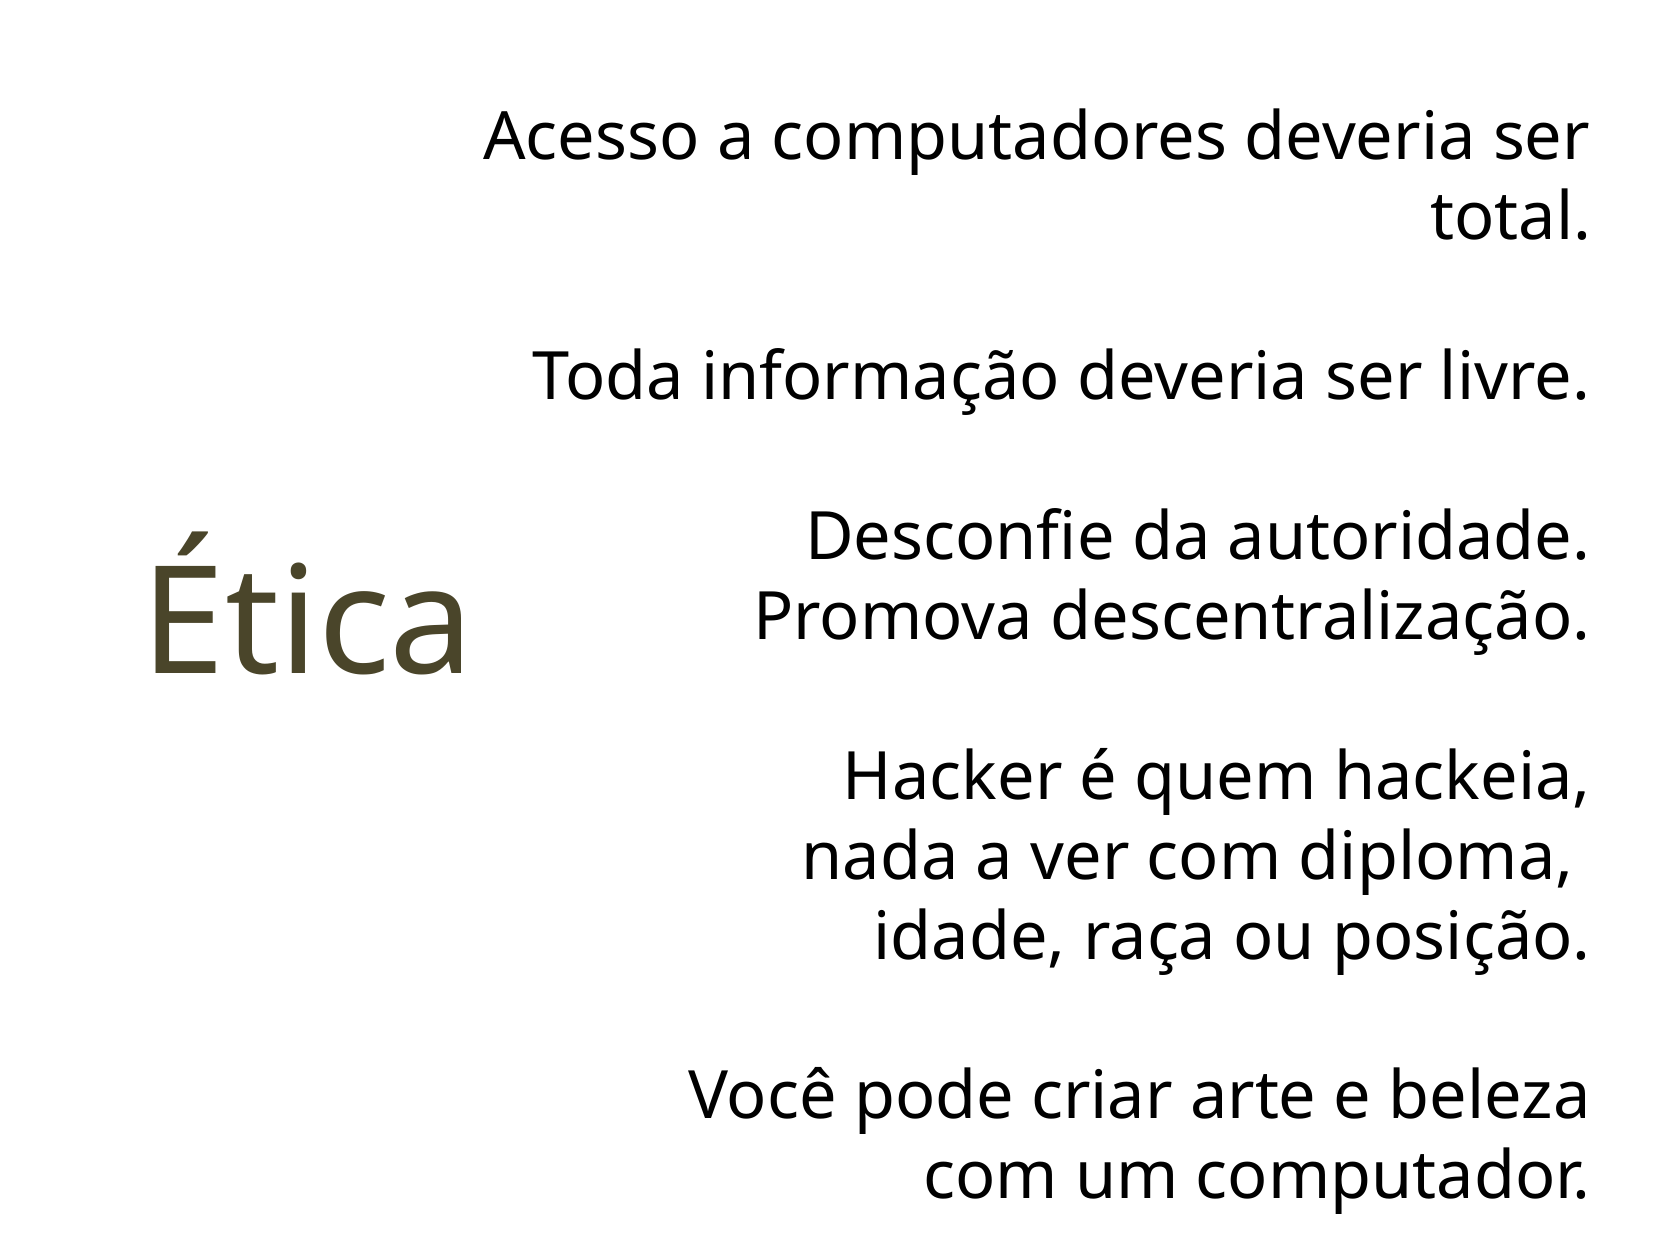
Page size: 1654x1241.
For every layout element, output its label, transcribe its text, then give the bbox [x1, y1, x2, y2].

text_box Ética [141, 537, 295, 745]
text_box Acesso a computadores deveria ser total. Toda informação deveria ser livre. Desconfie da autoridade. Promova descentralização. Hacker é quem hackeia, nada a ver com diploma, idade, raça ou posição. Você pode criar arte e beleza com um computador. [295, 85, 1607, 1220]
